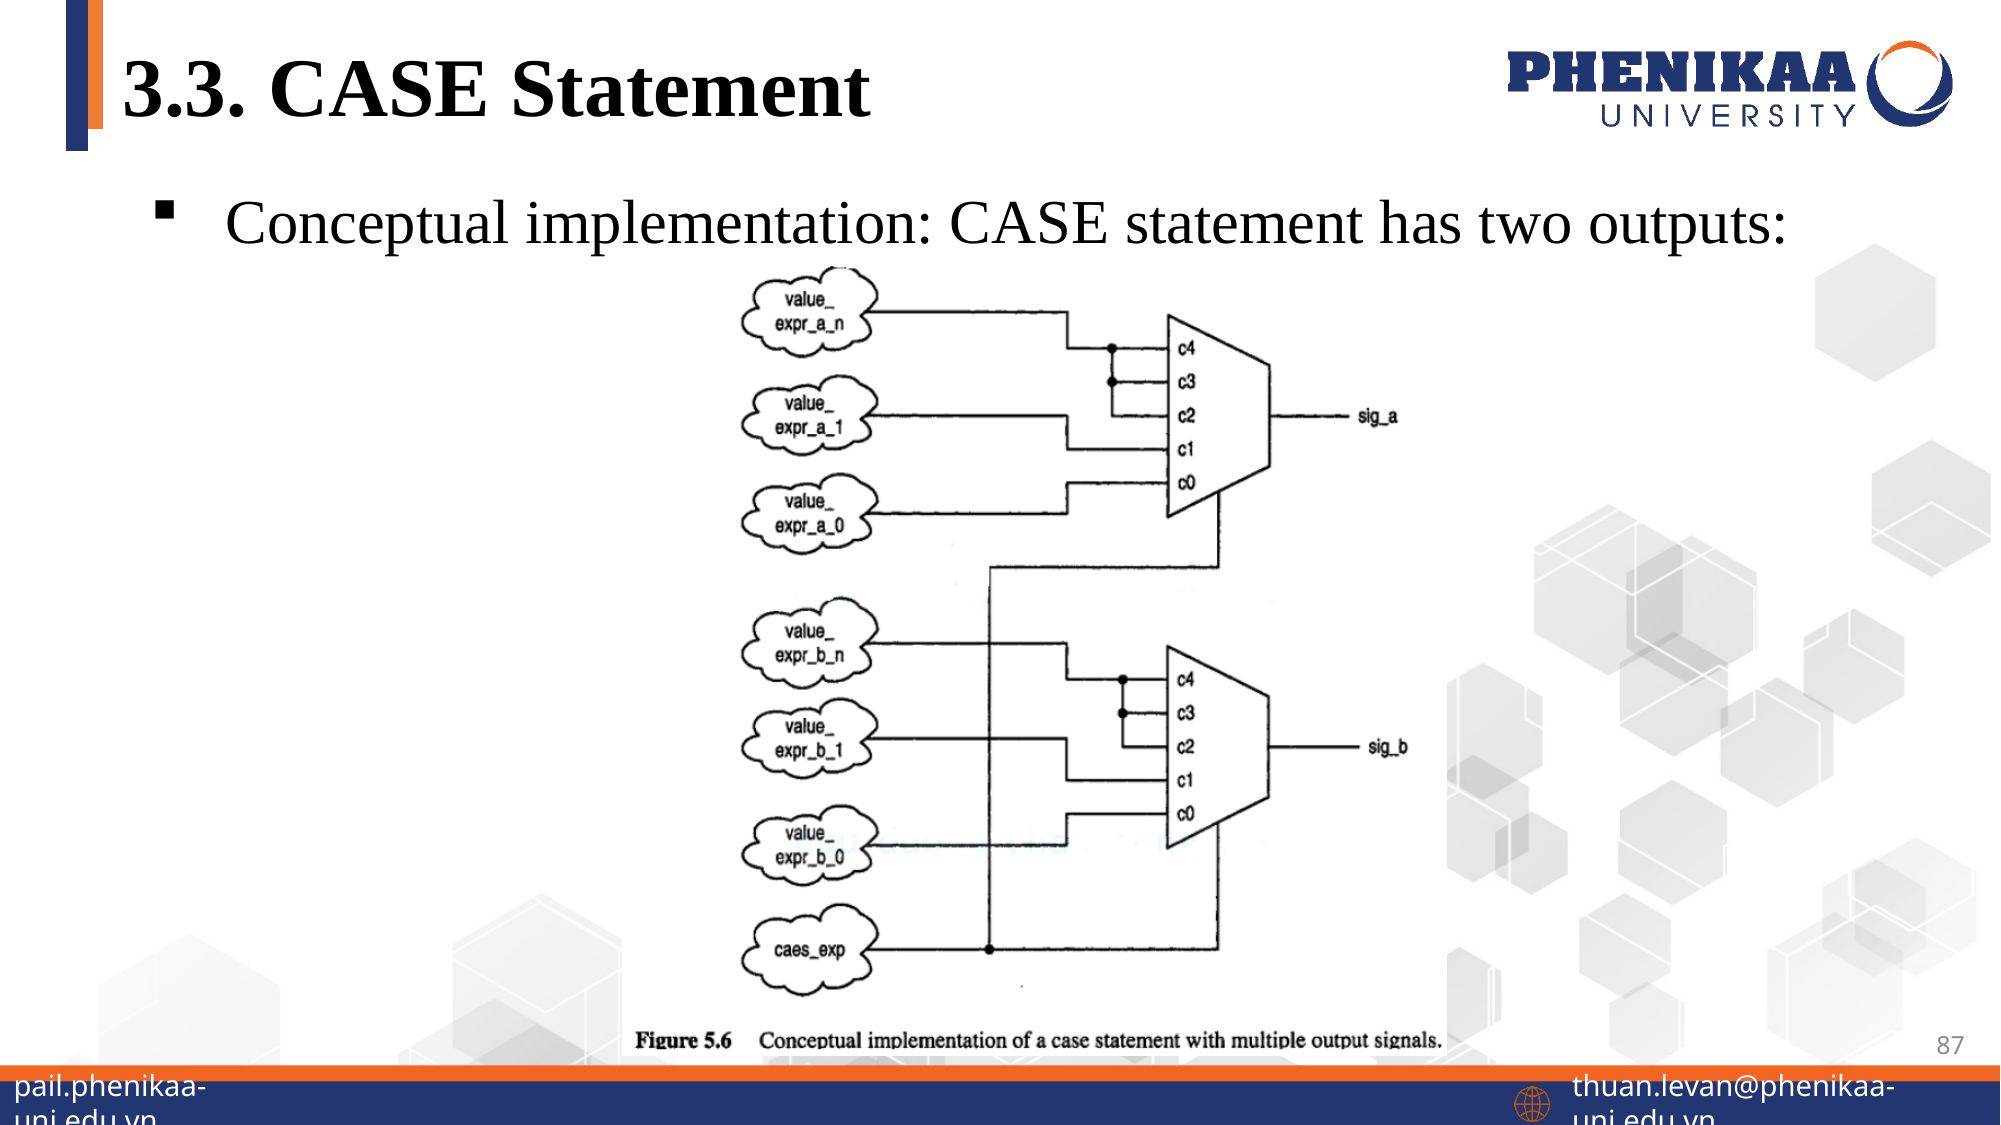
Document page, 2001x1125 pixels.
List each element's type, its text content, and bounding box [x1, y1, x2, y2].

picture [0, 0, 2000, 1065]
title 3.3. CASE Statement [107, 37, 1948, 128]
text_box Conceptual implementation: CASE statement has two outputs: [135, 173, 1933, 263]
slide_number 87 [1529, 1016, 1980, 1077]
